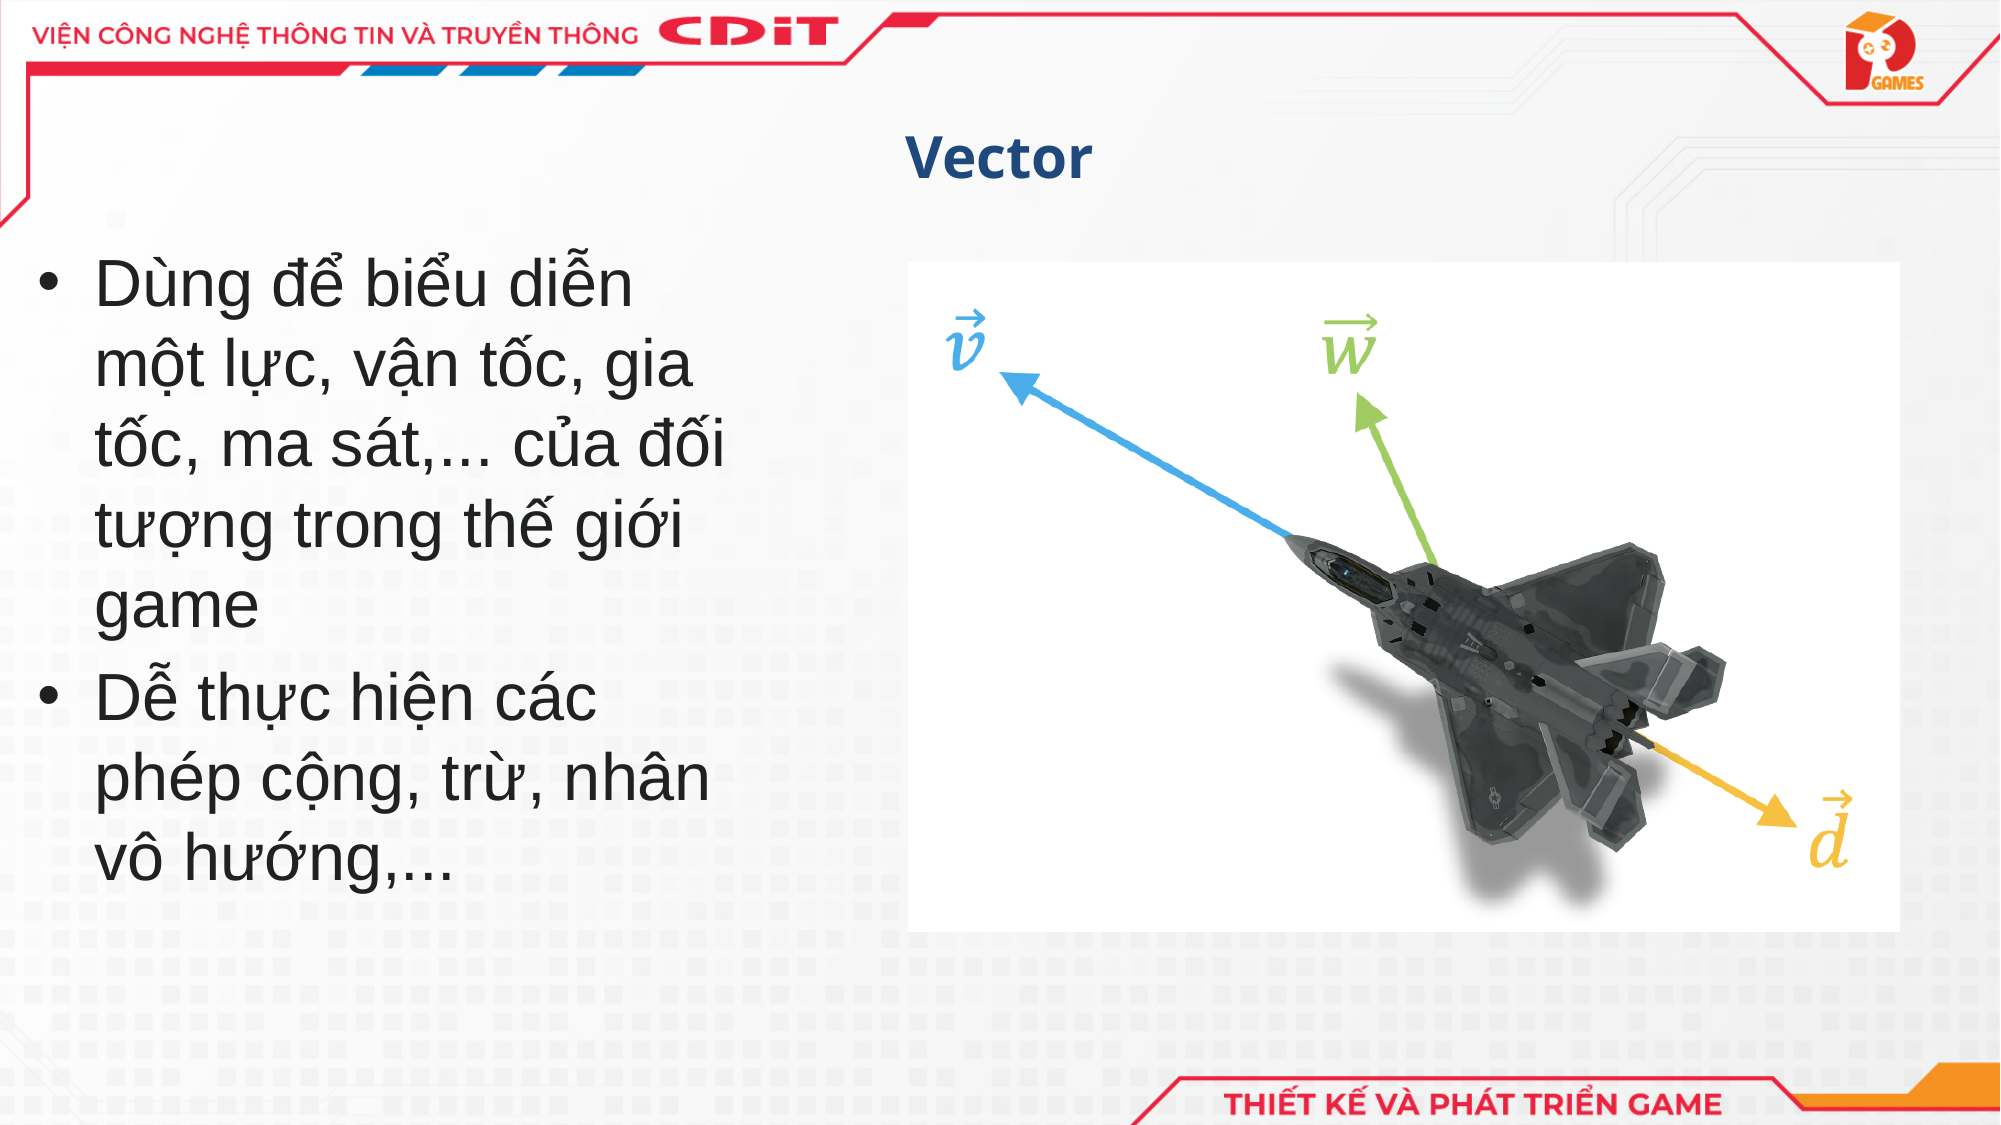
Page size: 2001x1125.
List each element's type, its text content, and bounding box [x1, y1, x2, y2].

list Dùng để biểu diễn một lực, vận tốc, gia tốc, ma sát,... của đối tượng trong thế giới game Dễ thực hiện các phép cộng, trừ, nhân vô hướng,... [22, 232, 763, 1083]
title Vector [350, 78, 1650, 233]
picture [0, 0, 2000, 1125]
